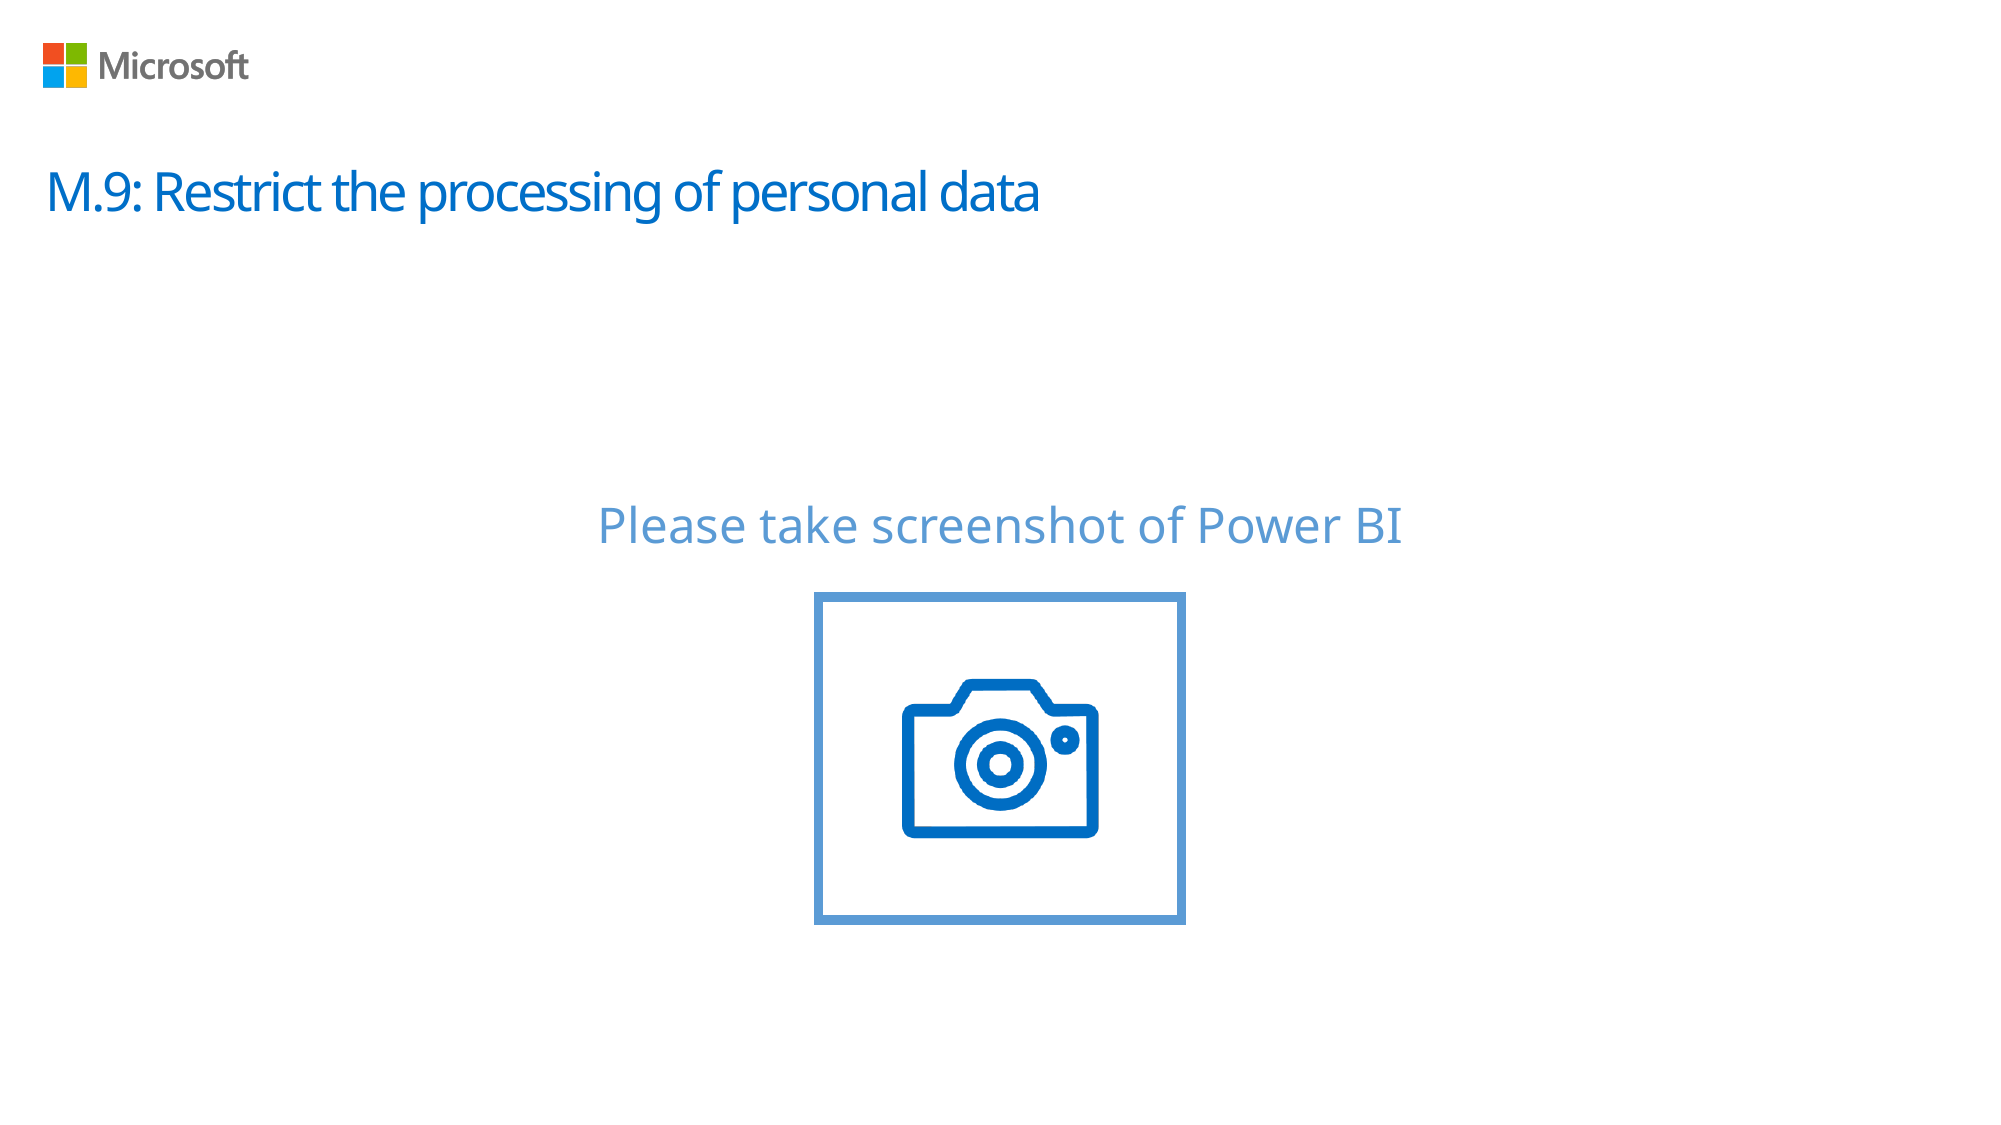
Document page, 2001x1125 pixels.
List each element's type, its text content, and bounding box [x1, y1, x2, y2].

text_box [818, 596, 1183, 921]
picture [901, 659, 1099, 857]
title M.9: Restrict the processing of personal data [30, 120, 1942, 268]
picture [43, 43, 250, 88]
text_box Please take screenshot of Power BI [44, 478, 1957, 568]
